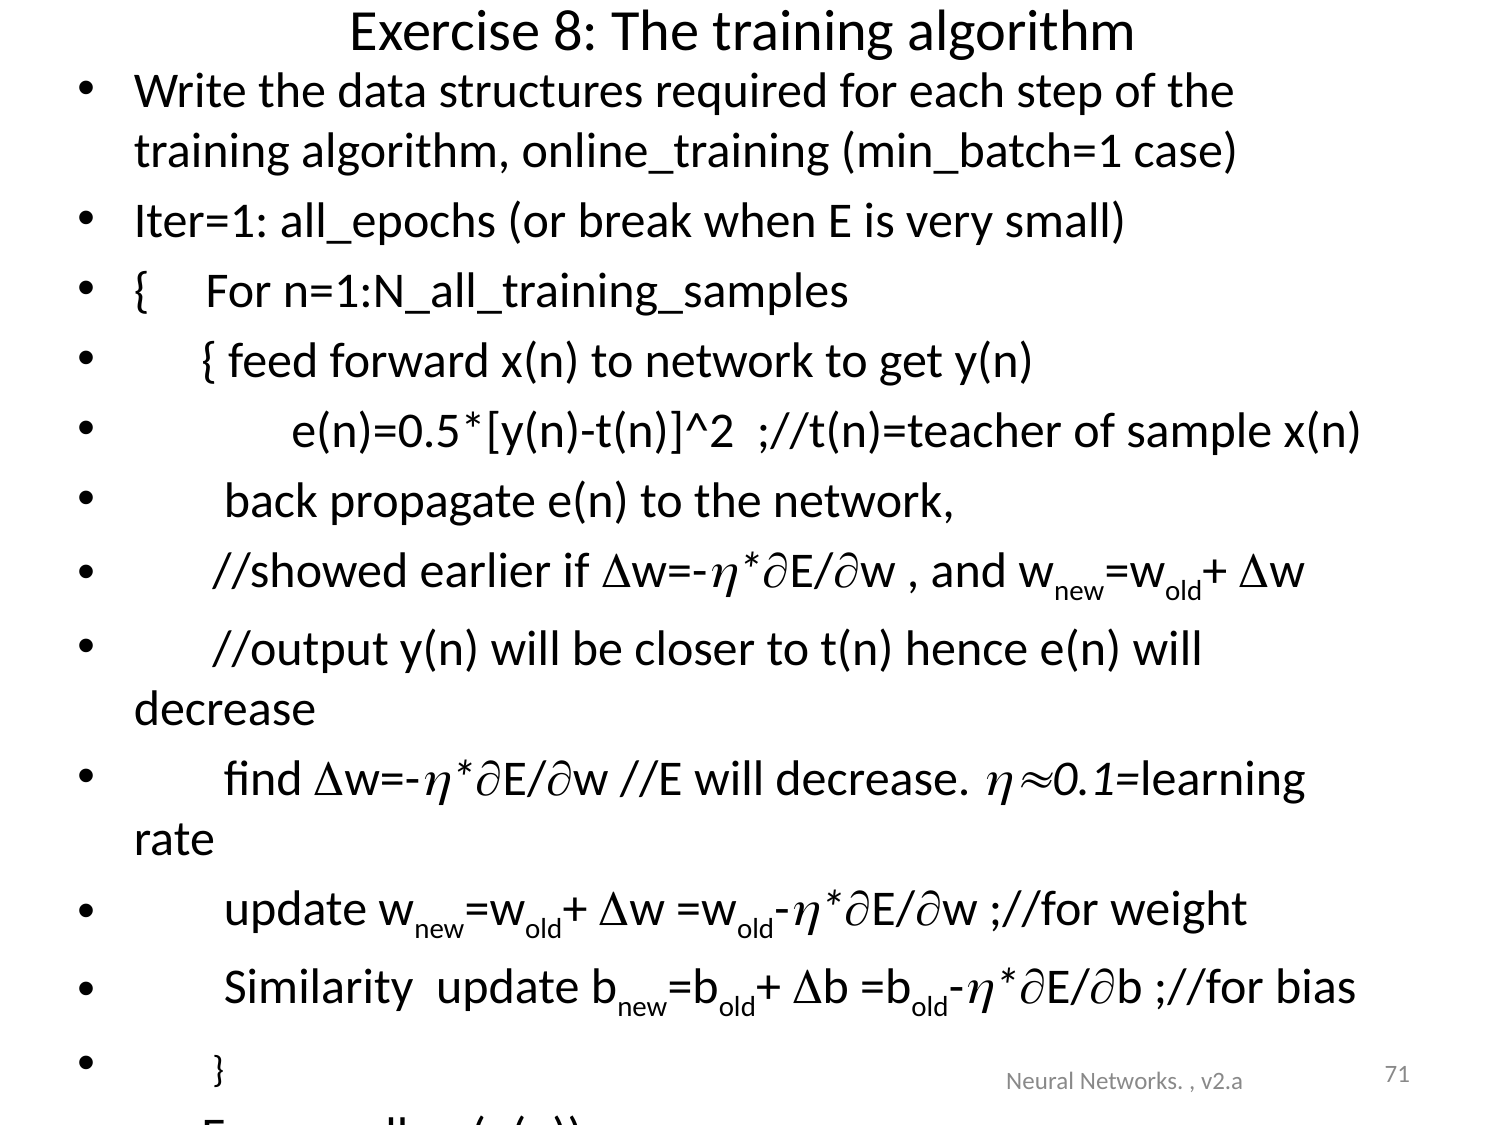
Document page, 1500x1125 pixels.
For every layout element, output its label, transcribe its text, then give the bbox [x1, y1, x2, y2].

title Exercise 8: The training algorithm [75, 12, 1425, 43]
slide_number 71 [1074, 1042, 1425, 1103]
footer Neural Networks. , v2.a [887, 1050, 1363, 1110]
list Write the data structures required for each step of the training algorithm, online_training (min_batch=1 case) Iter=1: all_epochs (or break when E is very small) { For n=1:N_all_training_samples { feed forward x(n) to network to get y(n) e(n)=0.5*[y(n)-t(n)]^2 ;//t(n)=teacher of sample x(n) back propagate e(n) to the network, //showed earlier if w=-*E/w , and wnew=wold+ w //output y(n) will be closer to t(n) hence e(n) will decrease find w=-*E/w //E will decrease. 0.1=learning rate update wnew=wold+ w =wold-*E/w ;//for weight Similarity update bnew=bold+ b =bold-*E/b ;//for bias } E=sum_all_n (e(n)) } [62, 50, 1413, 793]
